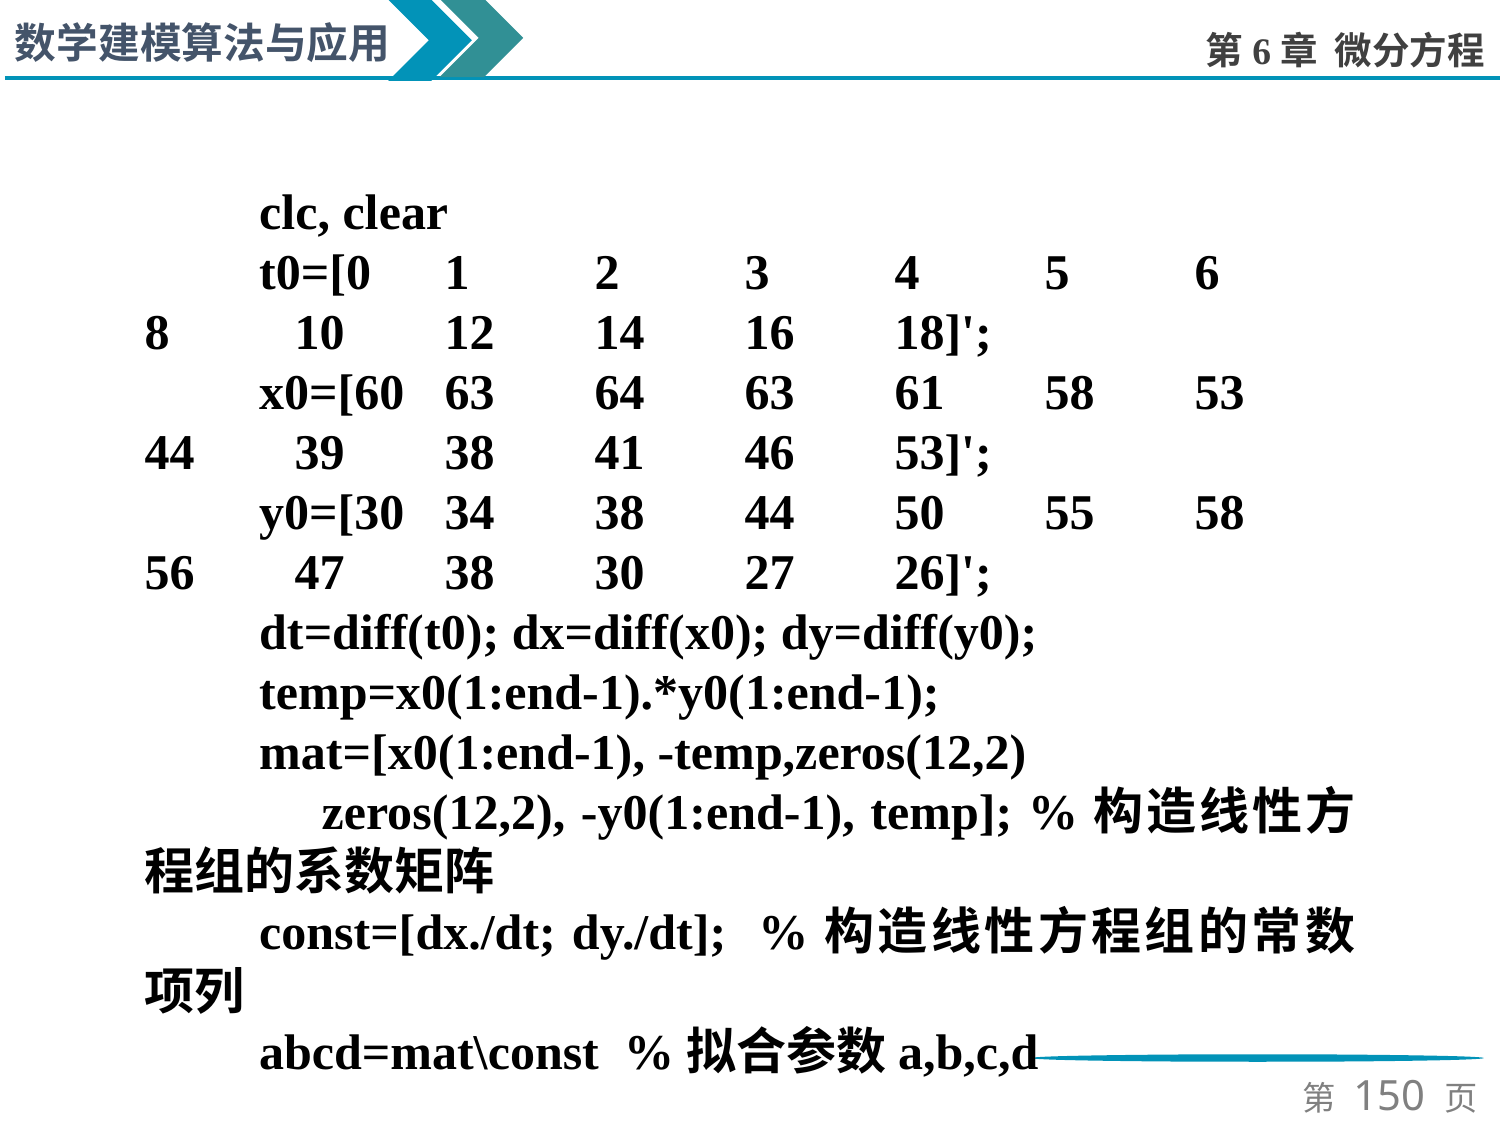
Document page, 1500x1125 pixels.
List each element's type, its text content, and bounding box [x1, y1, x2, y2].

text_box clc, clear t0=[0 1 2 3 4 5 6 8 10 12 14 16 18]'; x0=[60 63 64 63 61 58 53 44 39 38 41 46 53]'; y0=[30 34 38 44 50 55 58 56 47 38 30 27 26]'; dt=diff(t0); dx=diff(x0); dy=diff(y0); temp=x0(1:end-1).*y0(1:end-1); mat=[x0(1:end-1), -temp,zeros(12,2) zeros(12,2), -y0(1:end-1), temp]; %构造线性方程组的系数矩阵 const=[dx./dt; dy./dt]; %构造线性方程组的常数项列 abcd=mat\const %拟合参数a,b,c,d [129, 172, 1371, 1088]
